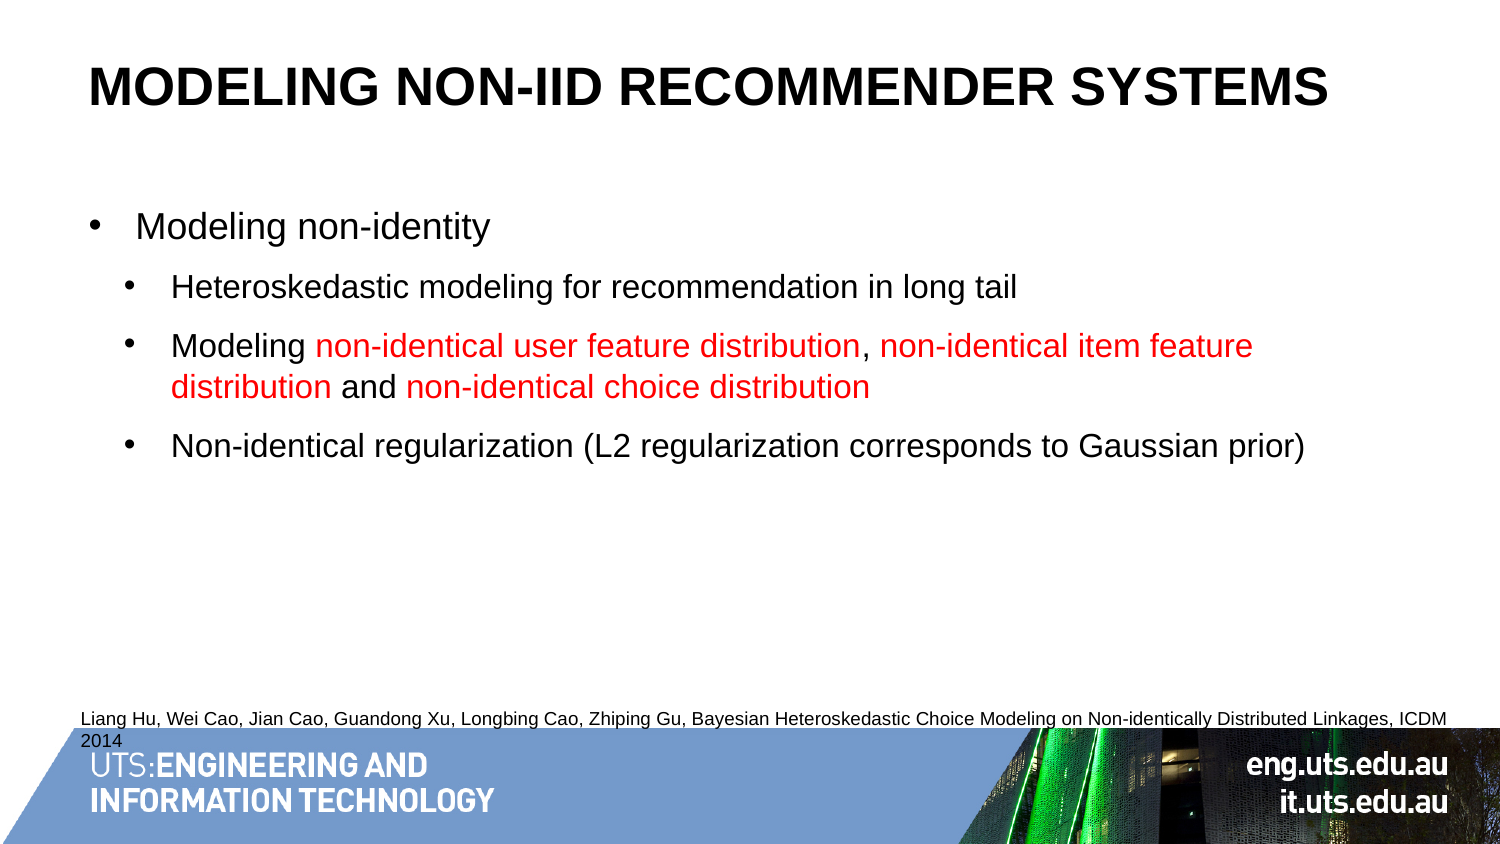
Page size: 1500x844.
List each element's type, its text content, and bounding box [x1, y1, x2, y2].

text_box Liang Hu, Wei Cao, Jian Cao, Guandong Xu, Longbing Cao, Zhiping Gu, Bayesian Heteroskedastic Choice Modeling on Non-identically Distributed Linkages, ICDM 2014 [65, 699, 1500, 759]
title Modeling Non-IID Recommender Systems [88, 58, 1423, 119]
picture [0, 0, 1500, 844]
list Modeling non-identity Heteroskedastic modeling for recommendation in long tail Modeling non-identical user feature distribution, non-identical item feature distribution and non-identical choice distribution Non-identical regularization (L2 regularization corresponds to Gaussian prior) [88, 205, 1423, 692]
